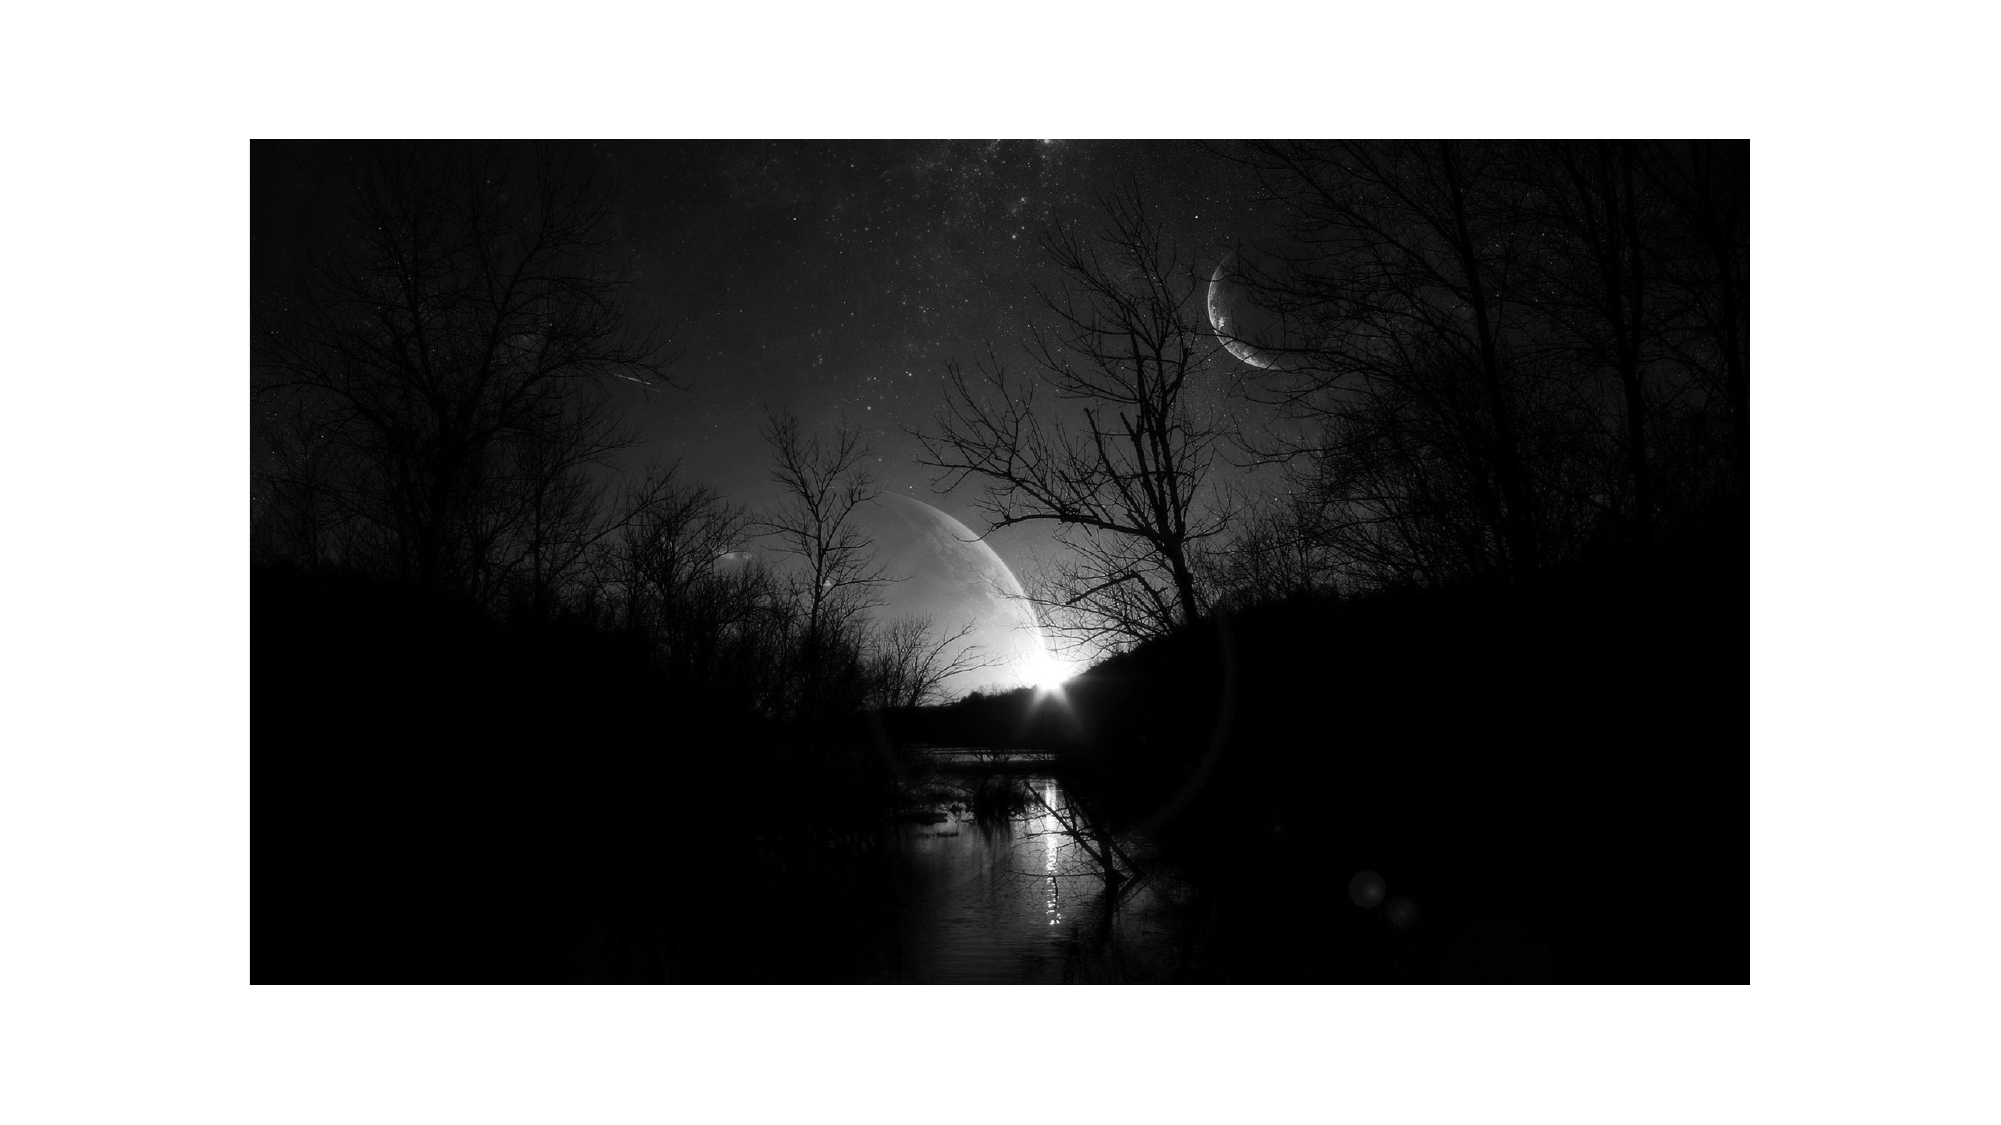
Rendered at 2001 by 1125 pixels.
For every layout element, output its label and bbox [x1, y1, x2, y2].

picture [249, 139, 1750, 985]
